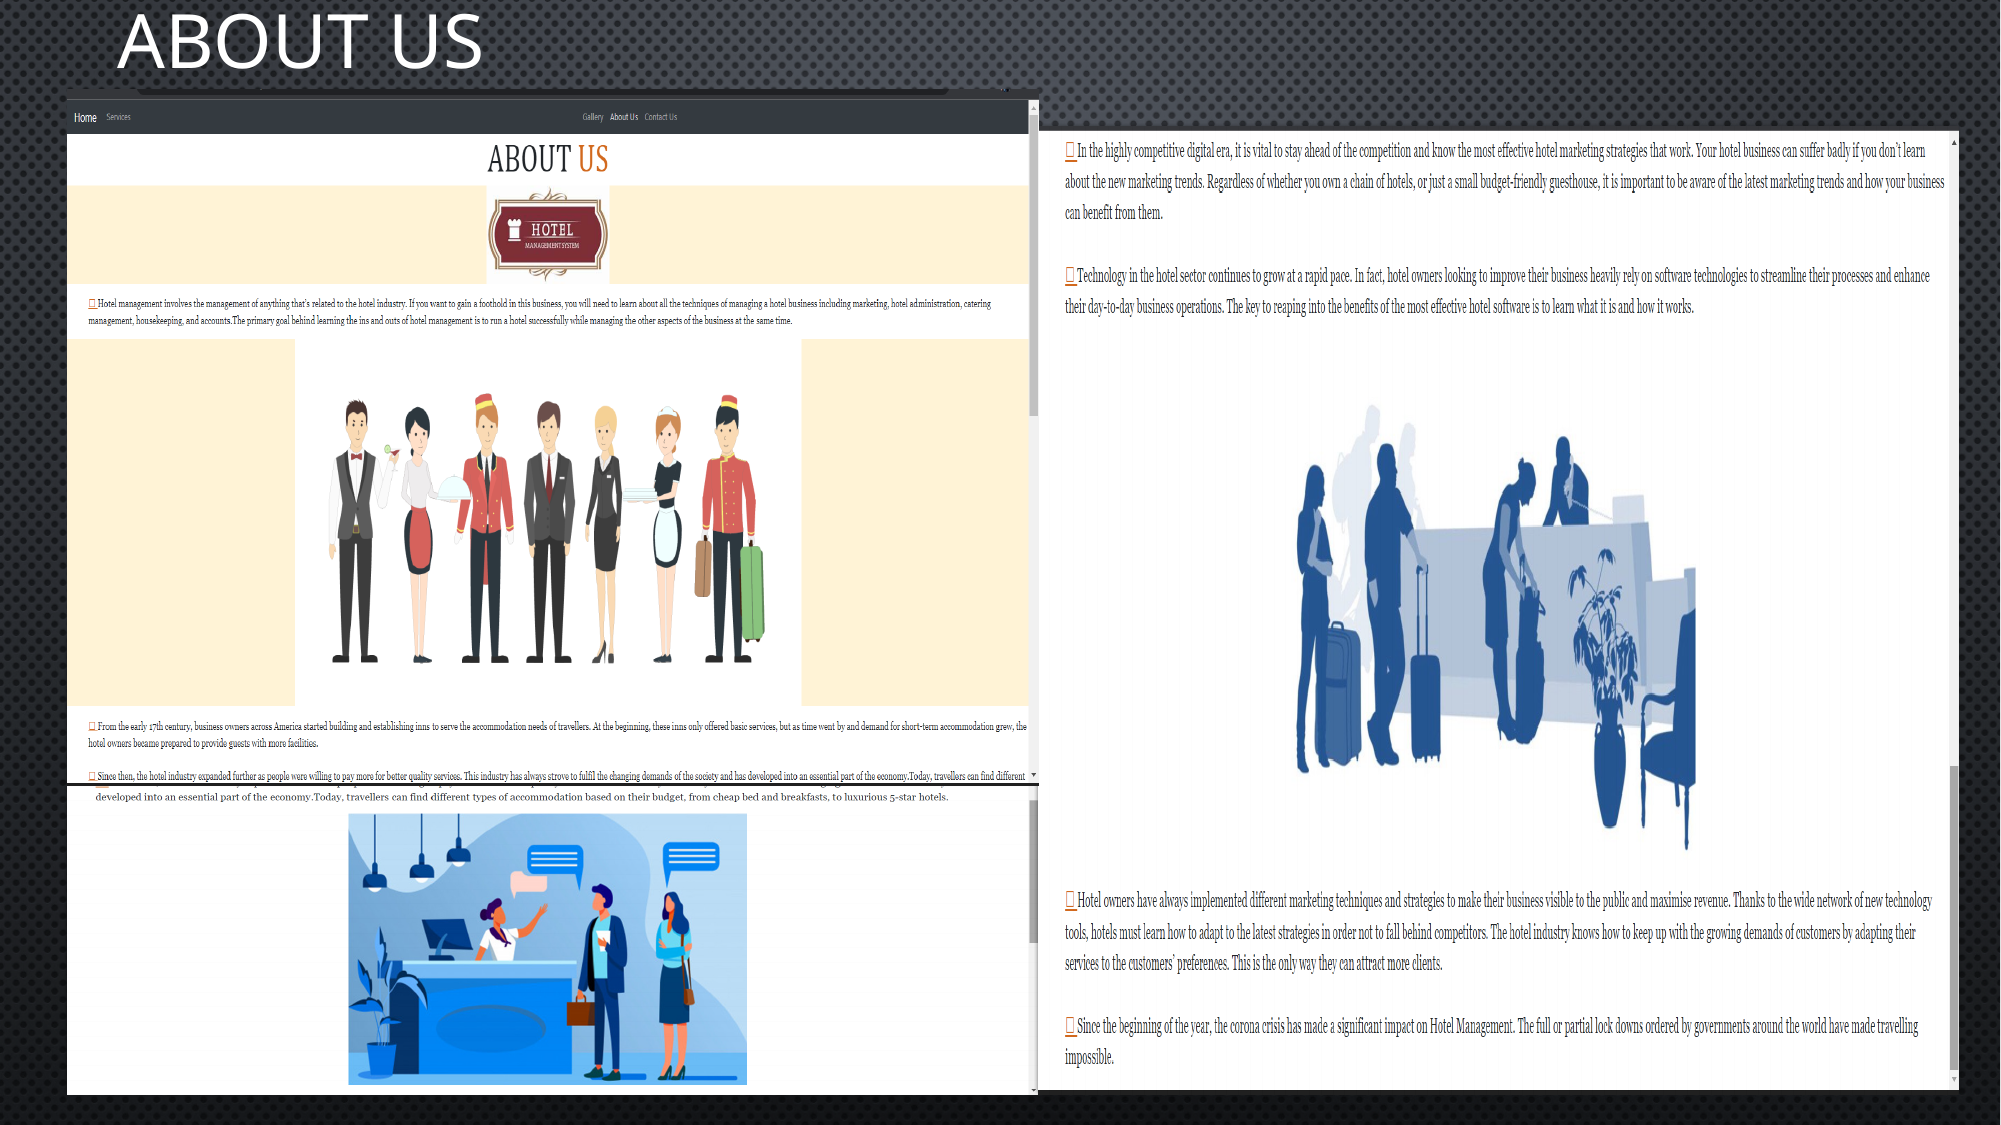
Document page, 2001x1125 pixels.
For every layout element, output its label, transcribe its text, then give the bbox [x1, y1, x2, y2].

picture [67, 88, 1959, 1095]
title ABOUT US [102, 0, 1825, 77]
